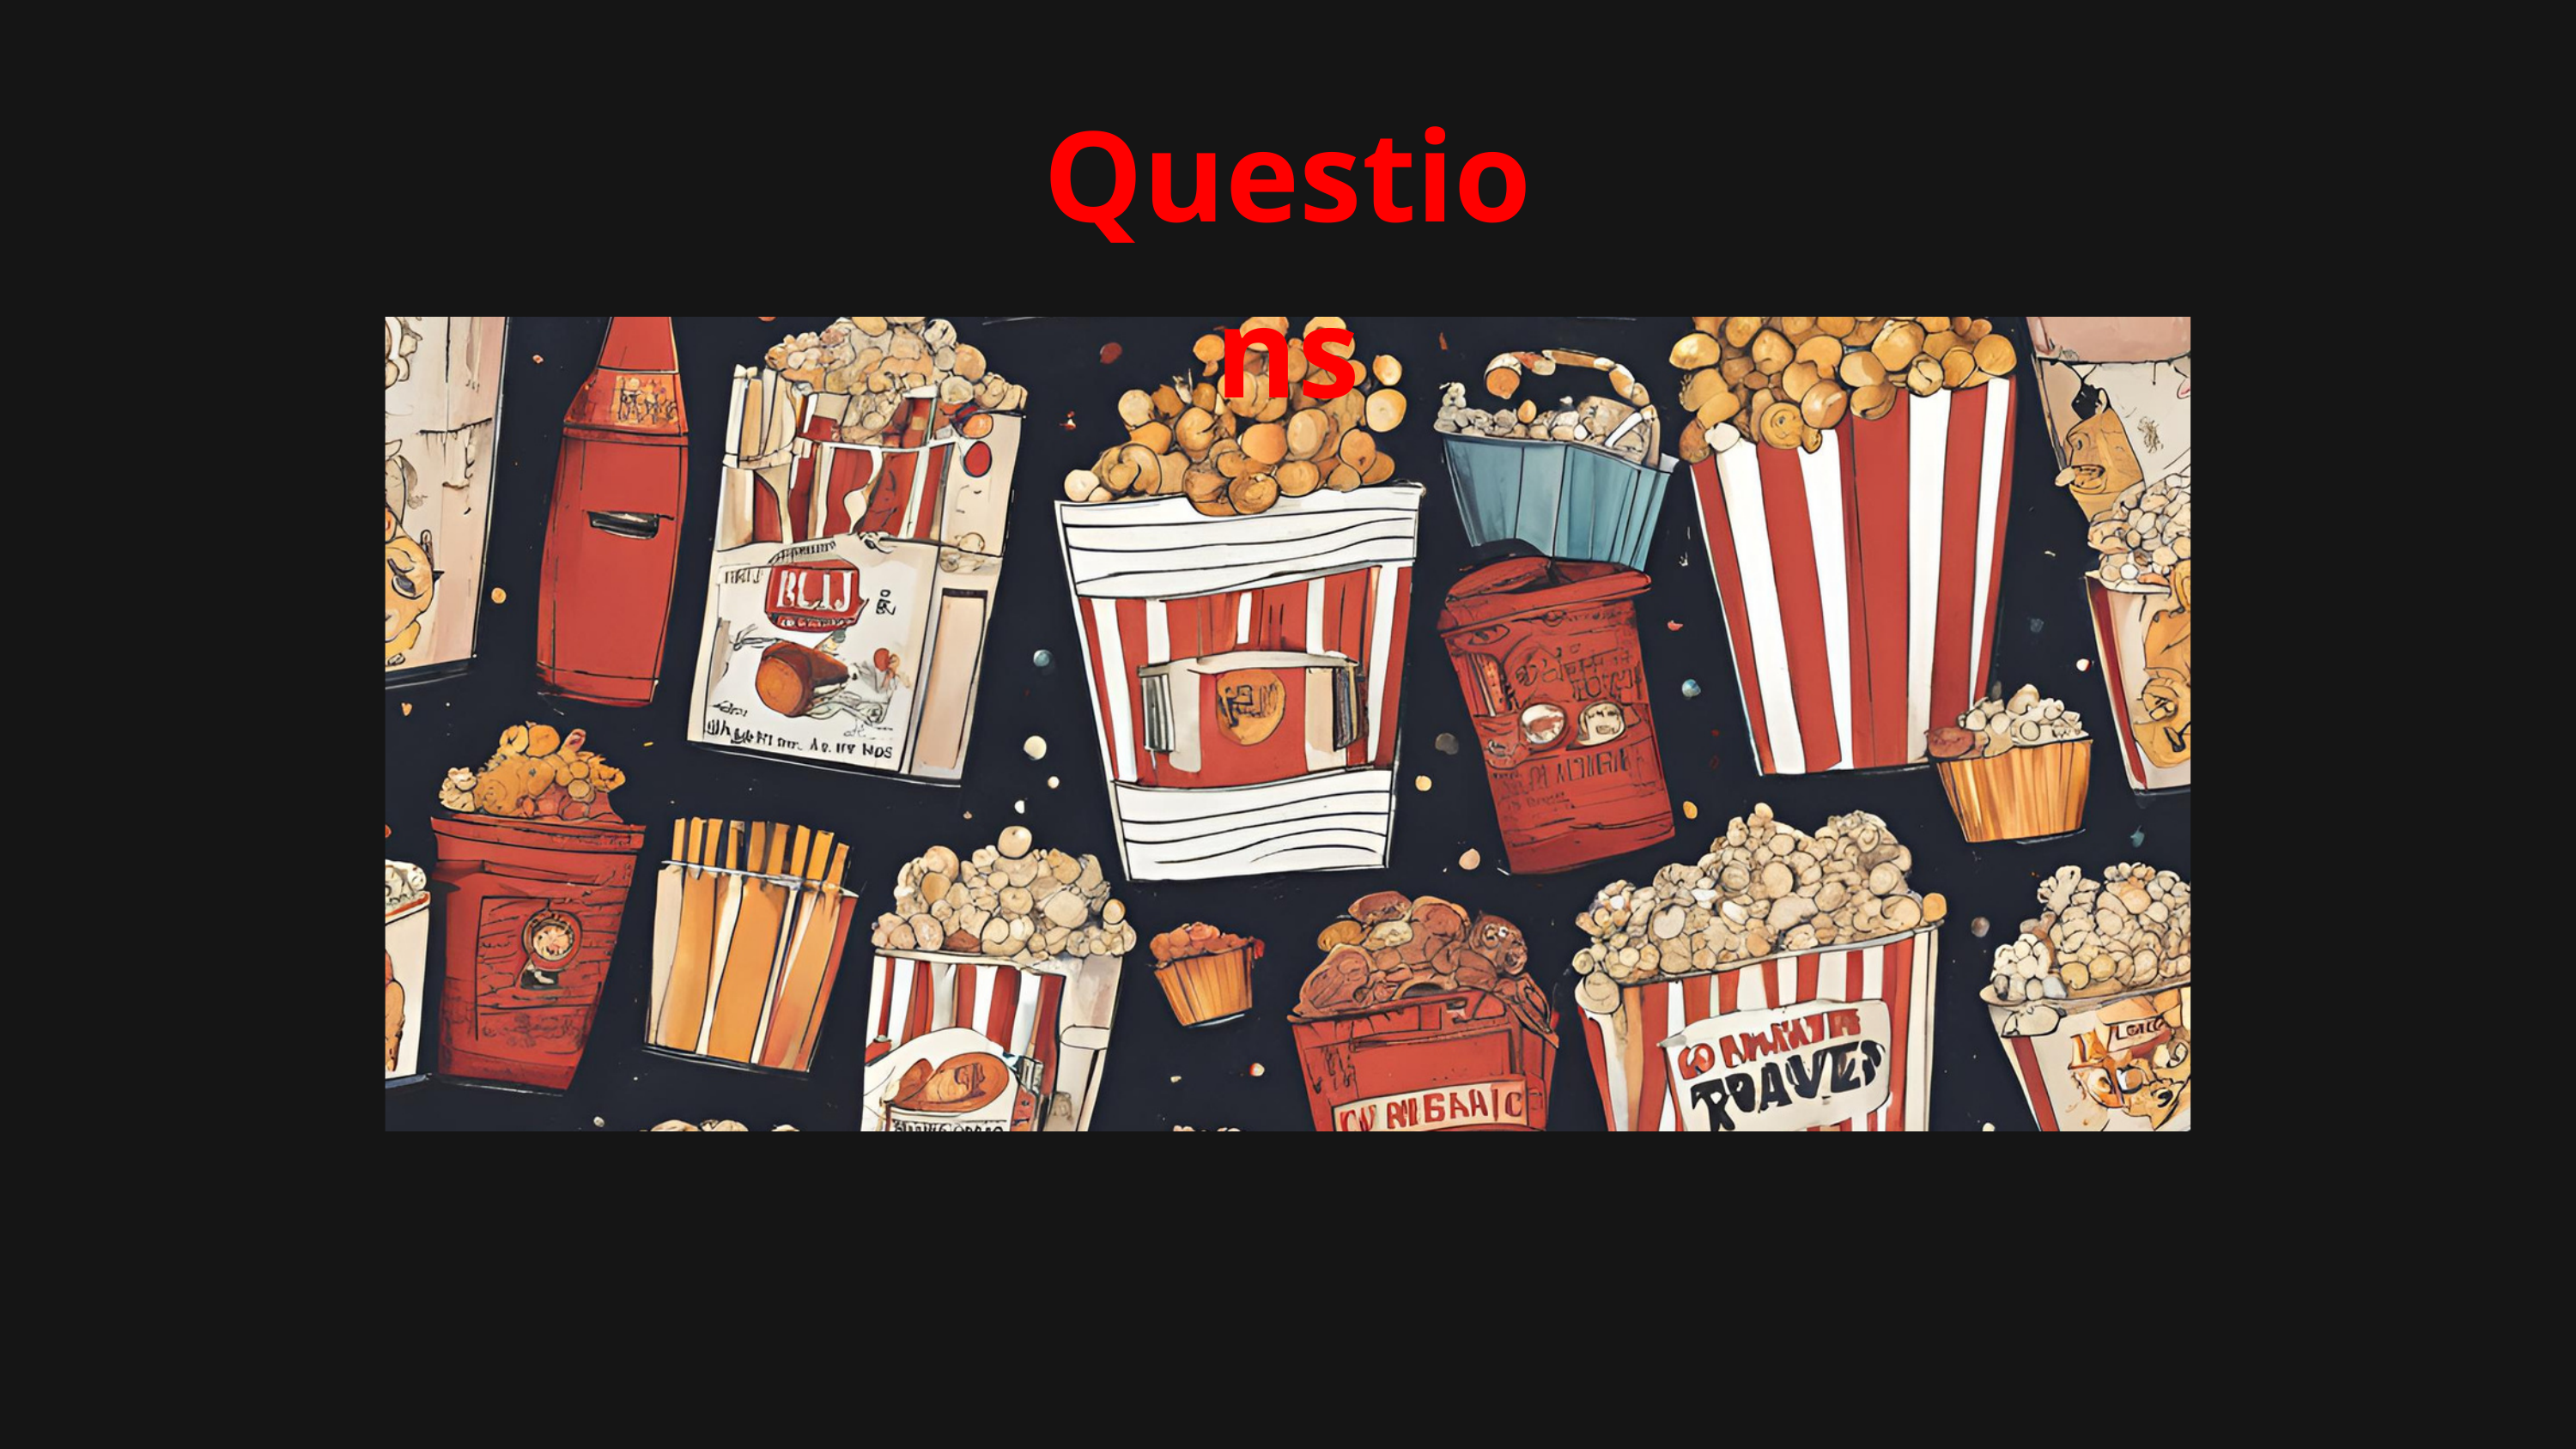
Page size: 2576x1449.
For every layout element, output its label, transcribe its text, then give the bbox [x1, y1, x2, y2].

text_box [385, 317, 2191, 1131]
text_box Questions [1029, 71, 1547, 423]
